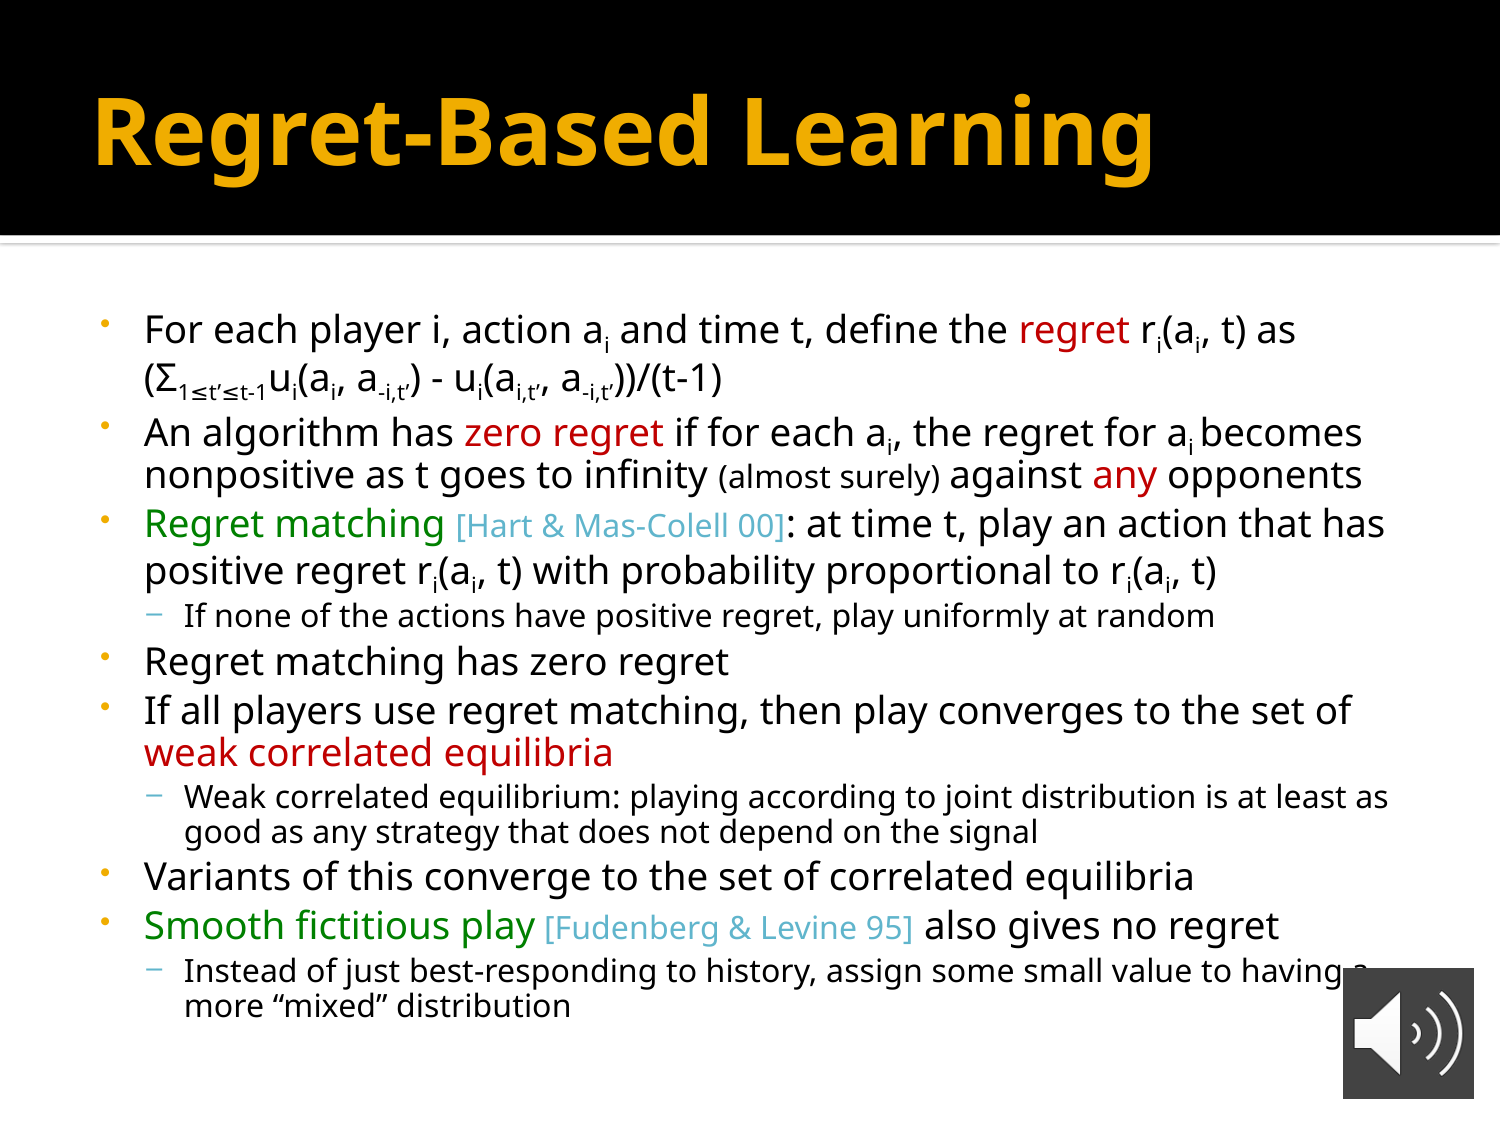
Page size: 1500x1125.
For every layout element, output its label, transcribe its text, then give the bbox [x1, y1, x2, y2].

list For each player i, action ai and time t, define the regret ri(ai, t) as (Σ1≤t’≤t-1ui(ai, a-i,t’) - ui(ai,t’, a-i,t’))/(t-1) An algorithm has zero regret if for each ai, the regret for ai becomes nonpositive as t goes to infinity (almost surely) against any opponents Regret matching [Hart & Mas-Colell 00]: at time t, play an action that has positive regret ri(ai, t) with probability proportional to ri(ai, t) If none of the actions have positive regret, play uniformly at random Regret matching has zero regret If all players use regret matching, then play converges to the set of weak correlated equilibria Weak correlated equilibrium: playing according to joint distribution is at least as good as any strategy that does not depend on the signal Variants of this converge to the set of correlated equilibria Smooth fictitious play [Fudenberg & Levine 95] also gives no regret Instead of just best-responding to history, assign some small value to having a more “mixed” distribution [75, 291, 1425, 1050]
picture [1341, 966, 1475, 1100]
title Regret-Based Learning [75, 25, 1425, 231]
